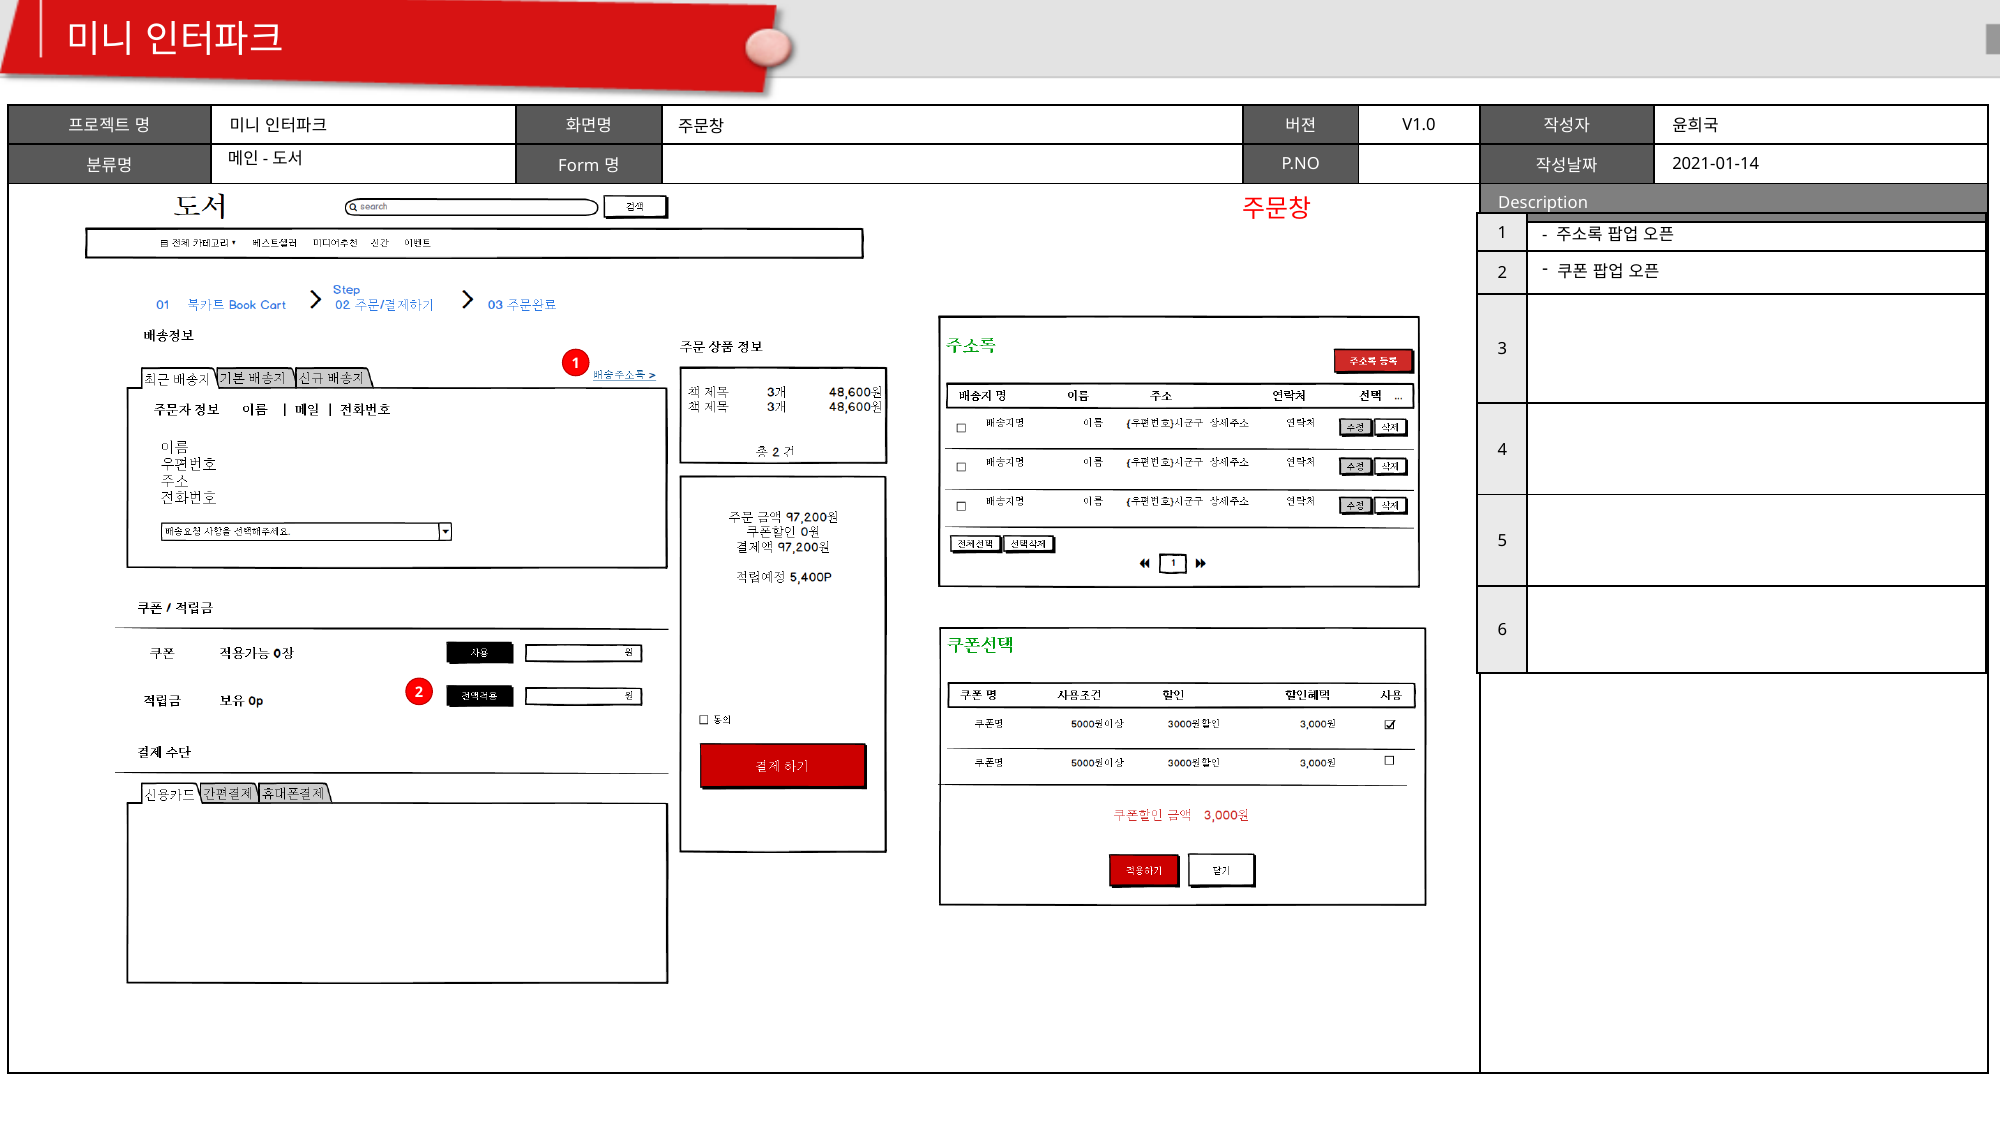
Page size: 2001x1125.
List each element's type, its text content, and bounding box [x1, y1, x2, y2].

table_header 1 [1478, 214, 1526, 250]
table_cell [1528, 295, 1985, 402]
table_cell [1528, 495, 1985, 585]
table_cell 6 [1478, 587, 1526, 672]
table_cell 4 [1478, 404, 1526, 494]
table_cell 5 [1478, 495, 1526, 585]
table_header - 주소록 팝업 오픈 [1528, 214, 1985, 250]
table_cell 3 [1478, 295, 1526, 402]
picture [85, 191, 1461, 984]
table_cell 2 [1478, 252, 1526, 293]
table_cell [1528, 587, 1985, 672]
picture [0, 0, 2000, 110]
text_box [663, 141, 1241, 175]
text_box 주문창 [1216, 184, 1461, 191]
text_box [1360, 141, 1478, 175]
table_cell [1528, 404, 1985, 494]
text_box 메인-도서 [213, 140, 514, 176]
text_box 주문창 [663, 108, 1241, 141]
table_cell 쿠폰 팝업 오픈 [1528, 252, 1985, 293]
